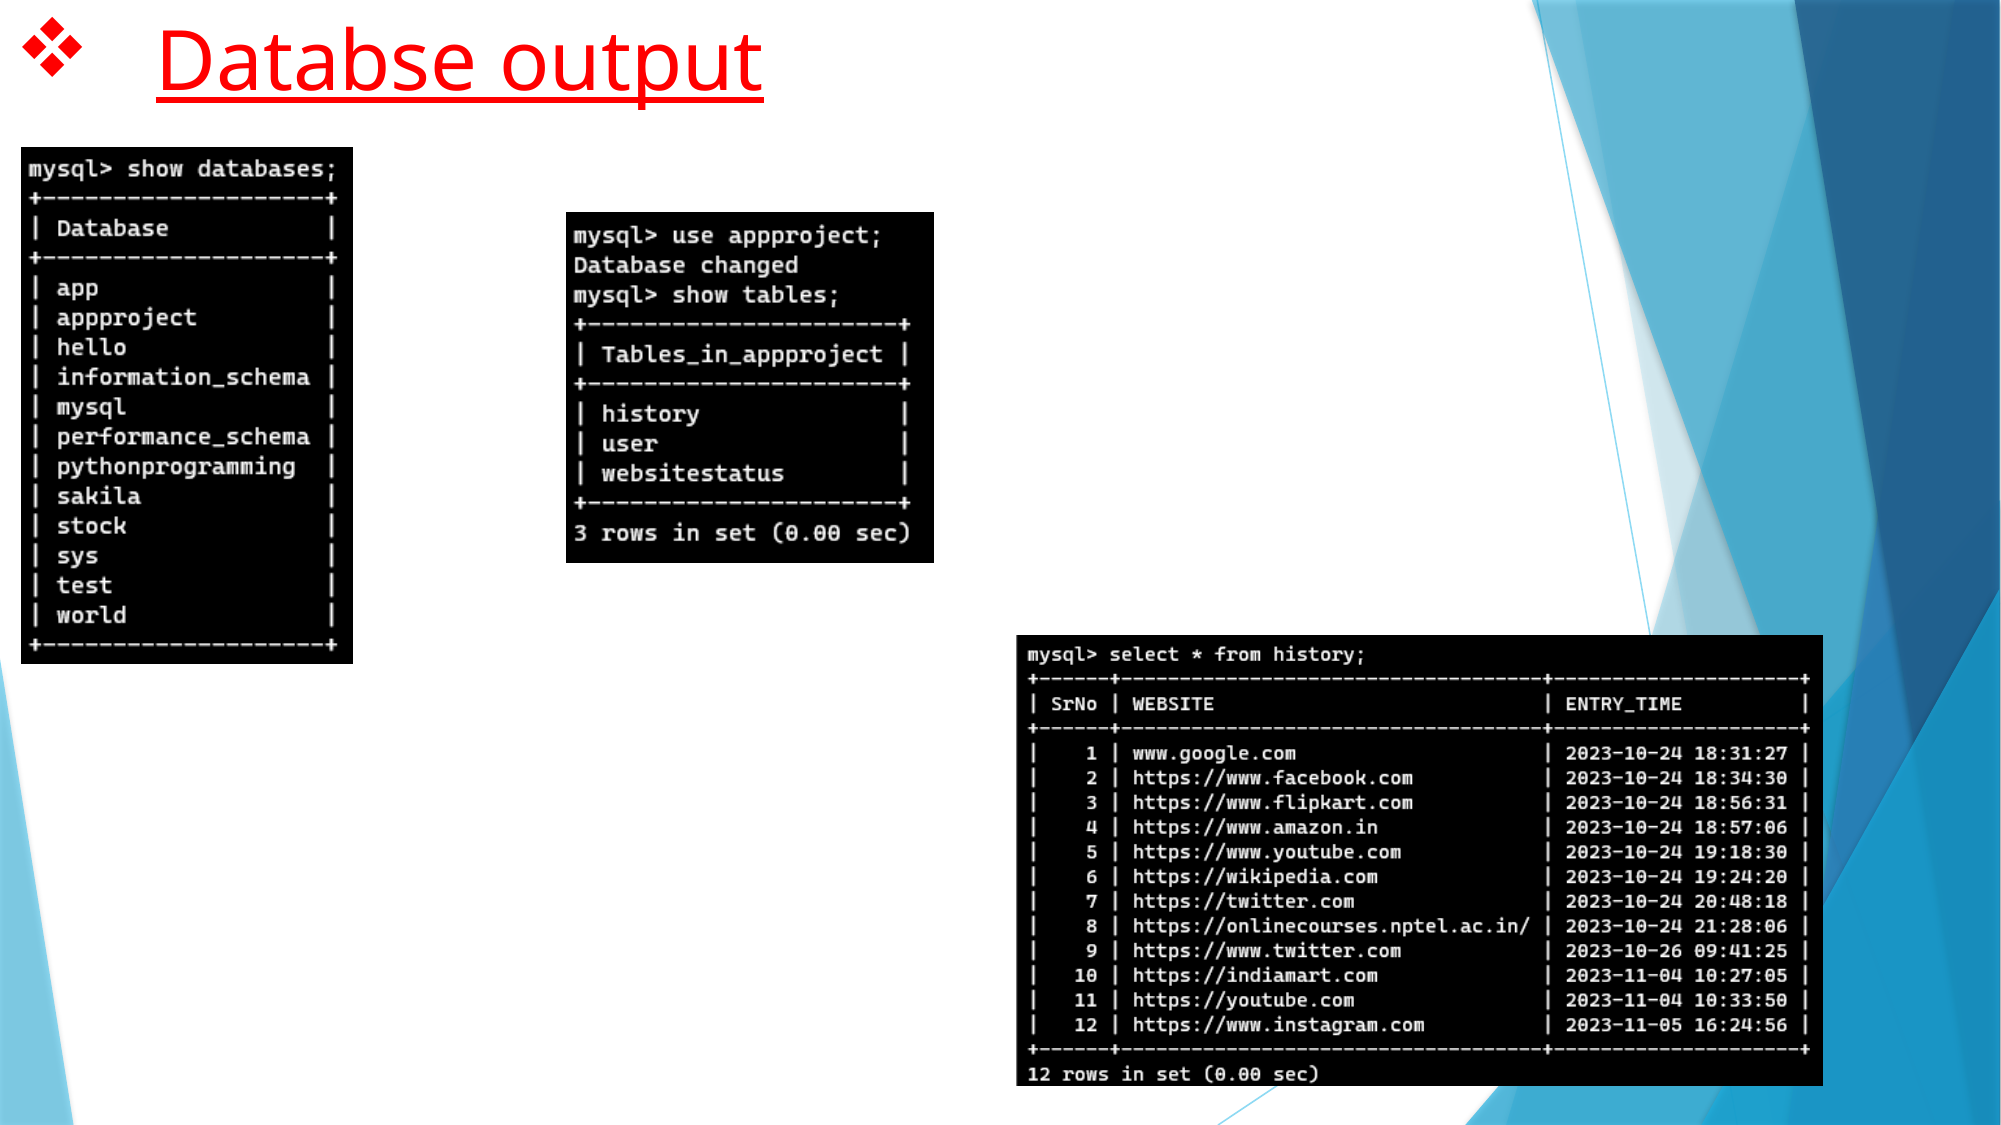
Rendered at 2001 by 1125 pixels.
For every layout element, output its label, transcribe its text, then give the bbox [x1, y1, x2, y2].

title Databse output [0, 0, 1979, 260]
picture [565, 211, 935, 563]
picture [21, 146, 354, 664]
picture [1016, 634, 1824, 1087]
